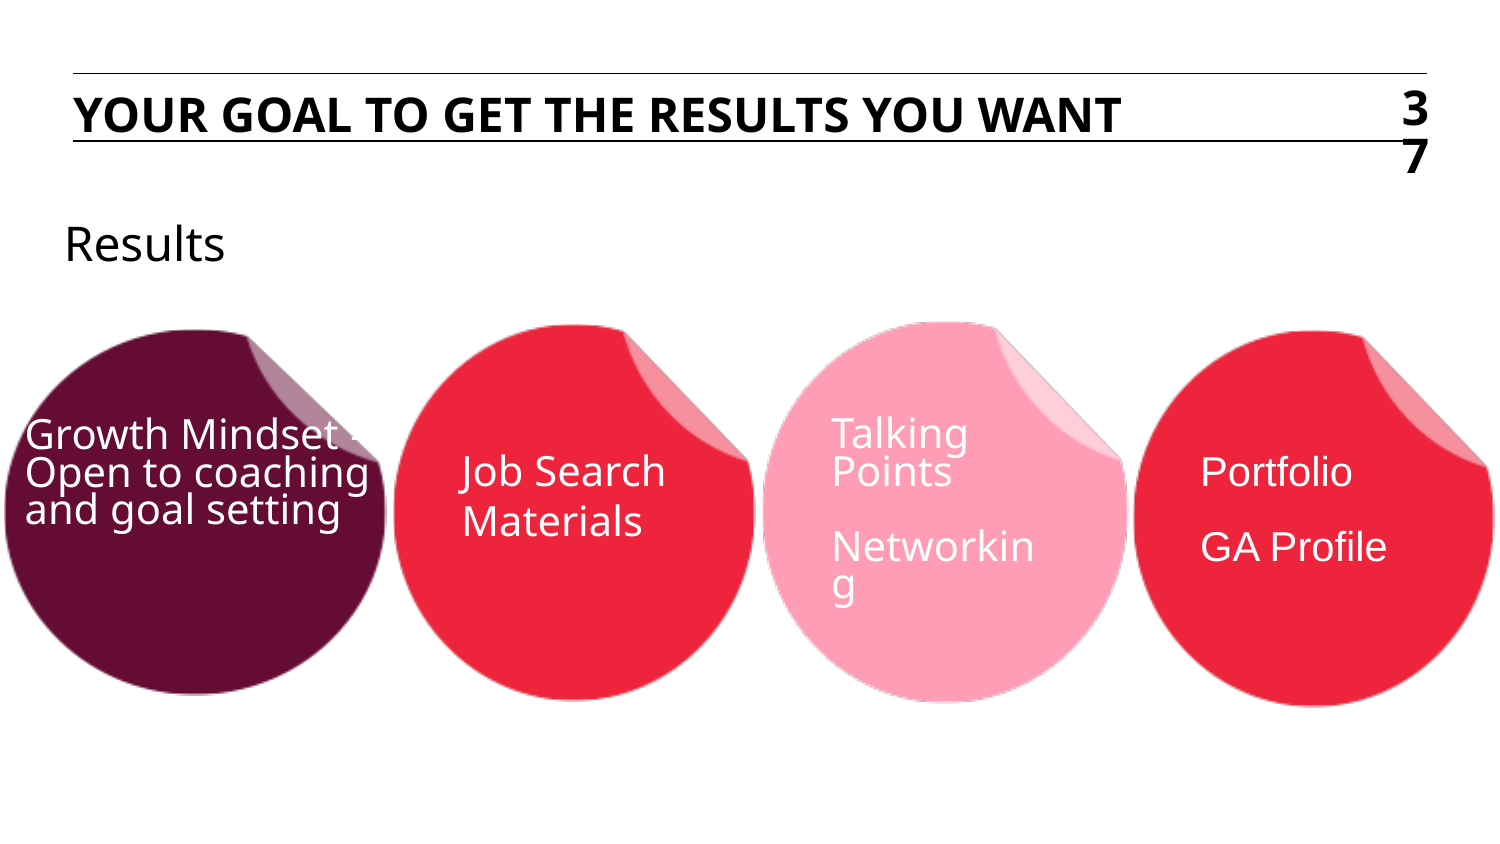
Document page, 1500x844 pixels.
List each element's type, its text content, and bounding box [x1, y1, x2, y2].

slide_number ‹#› [1401, 85, 1456, 135]
text_box Results [63, 207, 1412, 329]
picture [393, 323, 756, 702]
picture [4, 329, 387, 696]
picture [1133, 330, 1496, 709]
list YOUR GOAL TO GET THE RESULTS YOU WANT [73, 85, 1259, 135]
picture [762, 321, 1129, 704]
